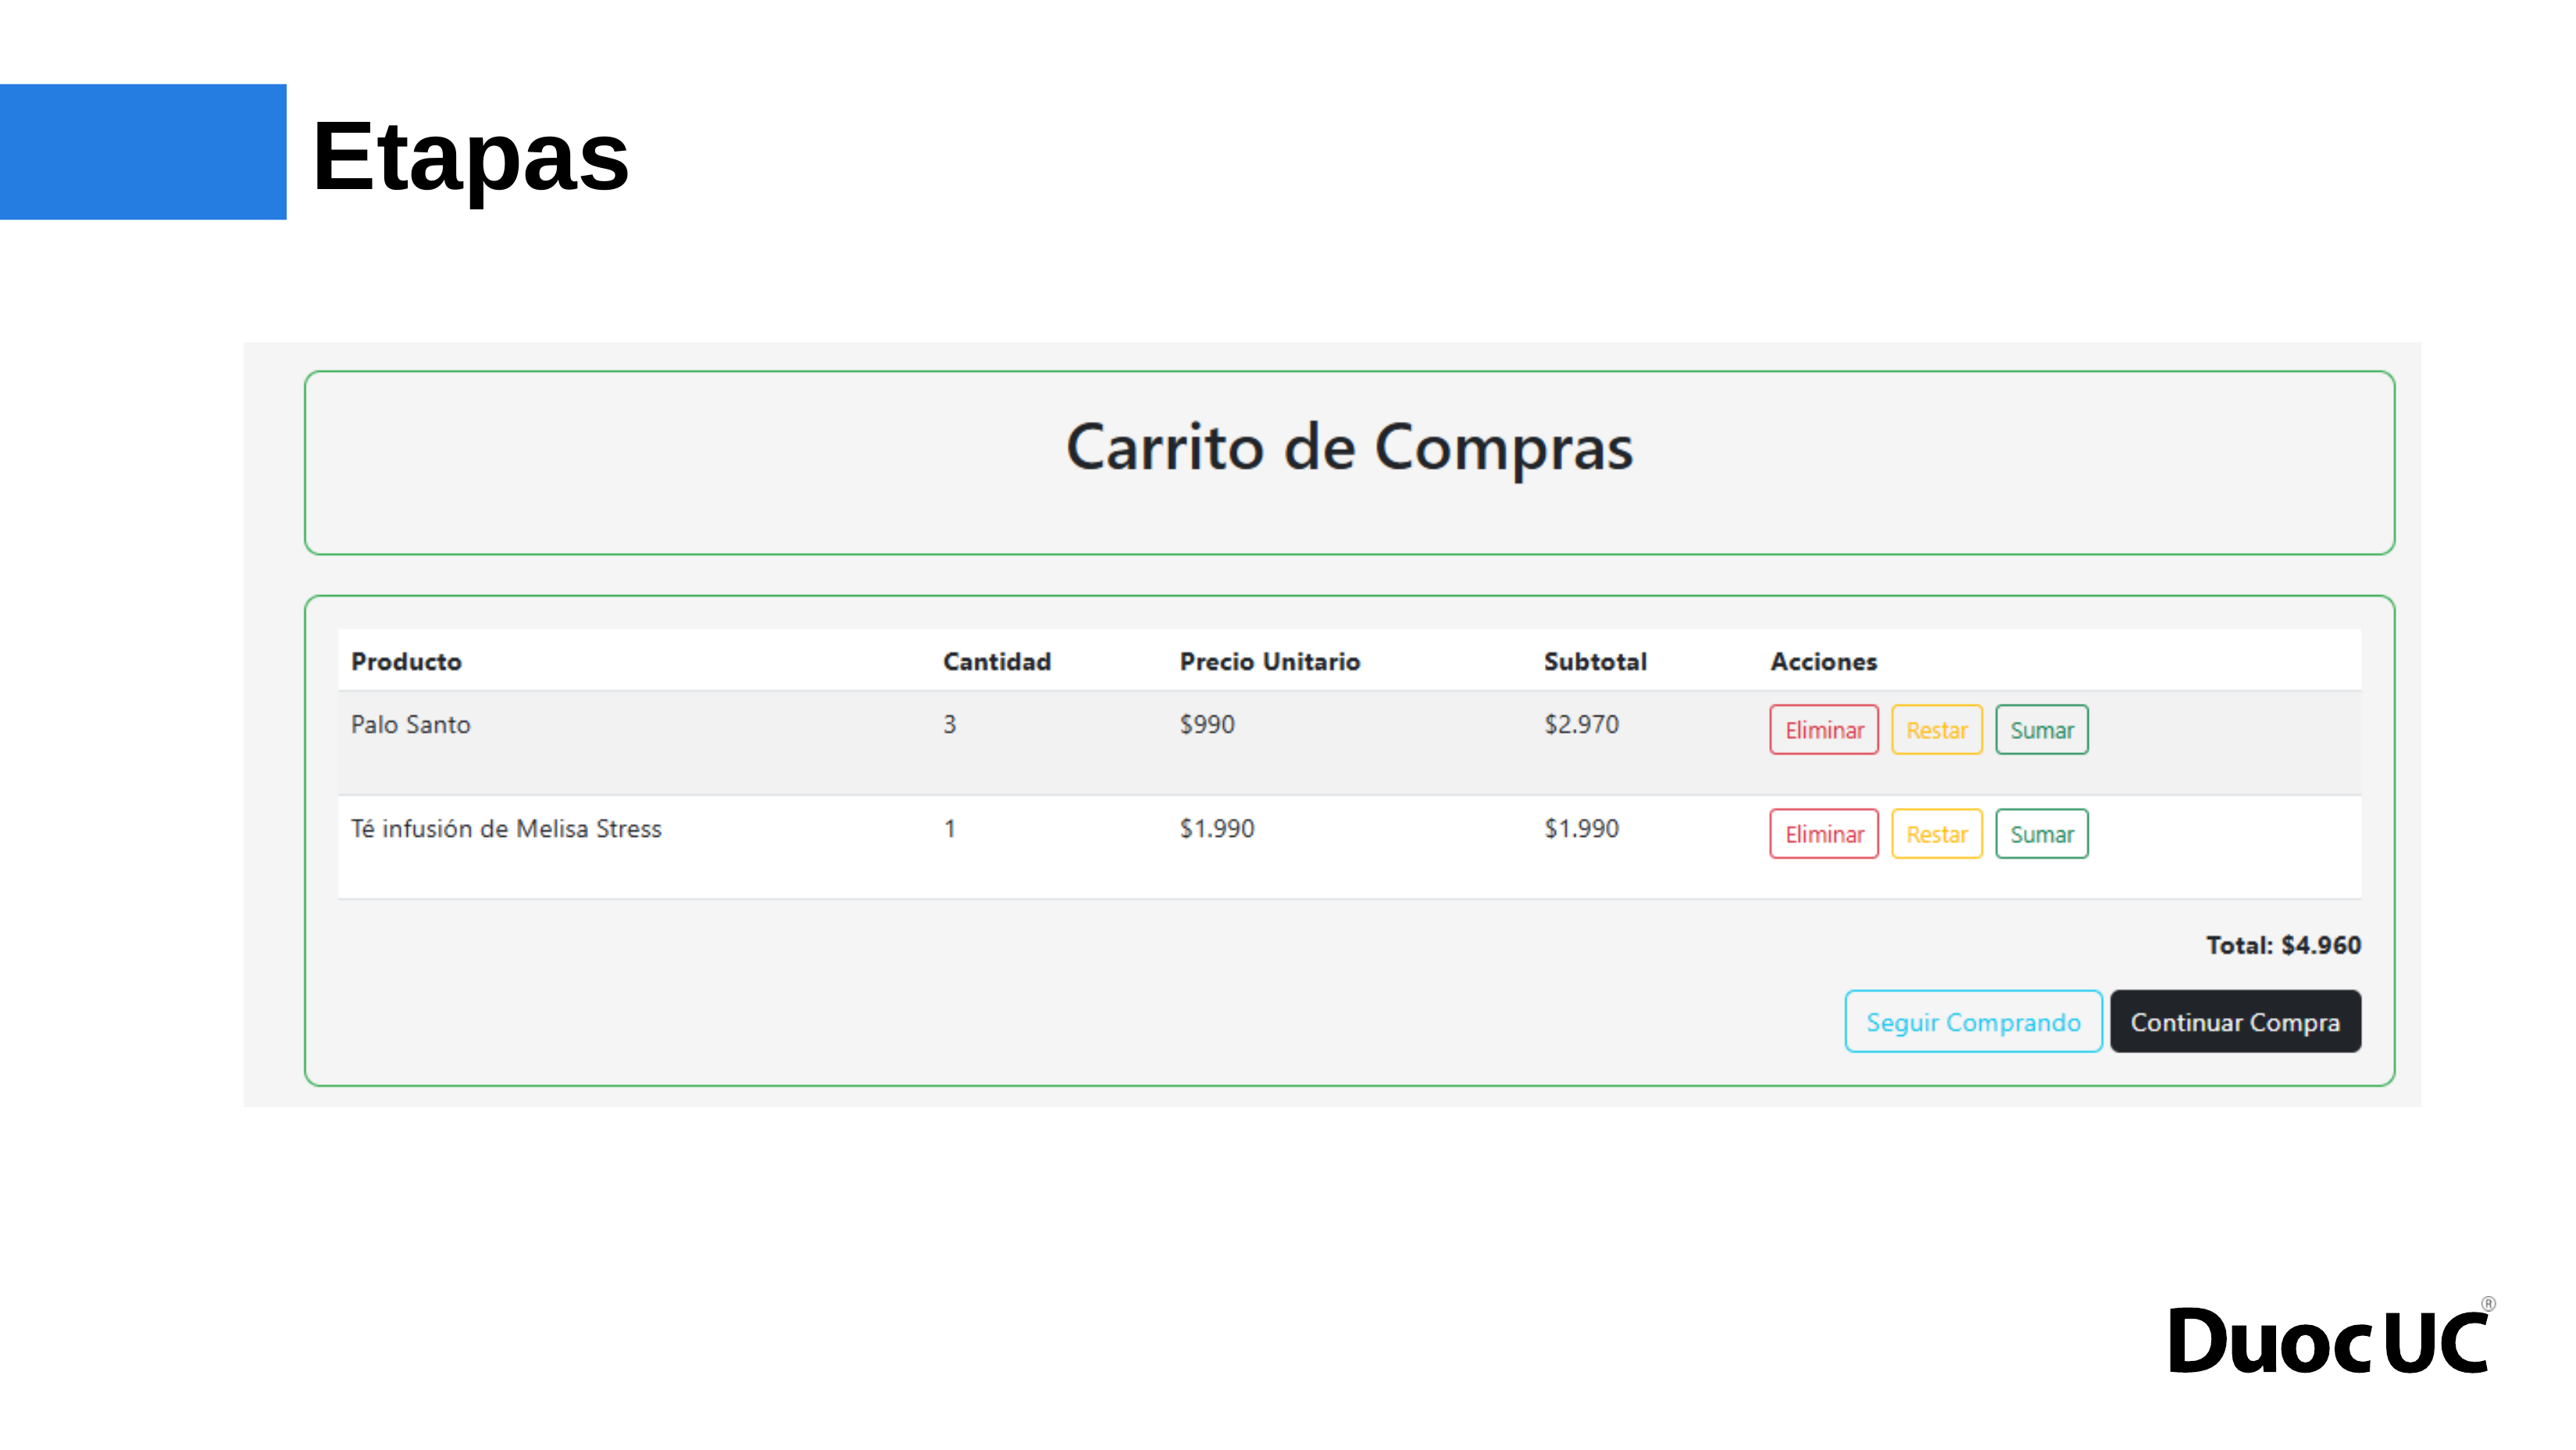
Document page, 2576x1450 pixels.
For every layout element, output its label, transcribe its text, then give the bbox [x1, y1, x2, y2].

picture [244, 342, 2421, 1107]
title Etapas [311, 91, 2489, 334]
picture [2481, 1296, 2496, 1312]
